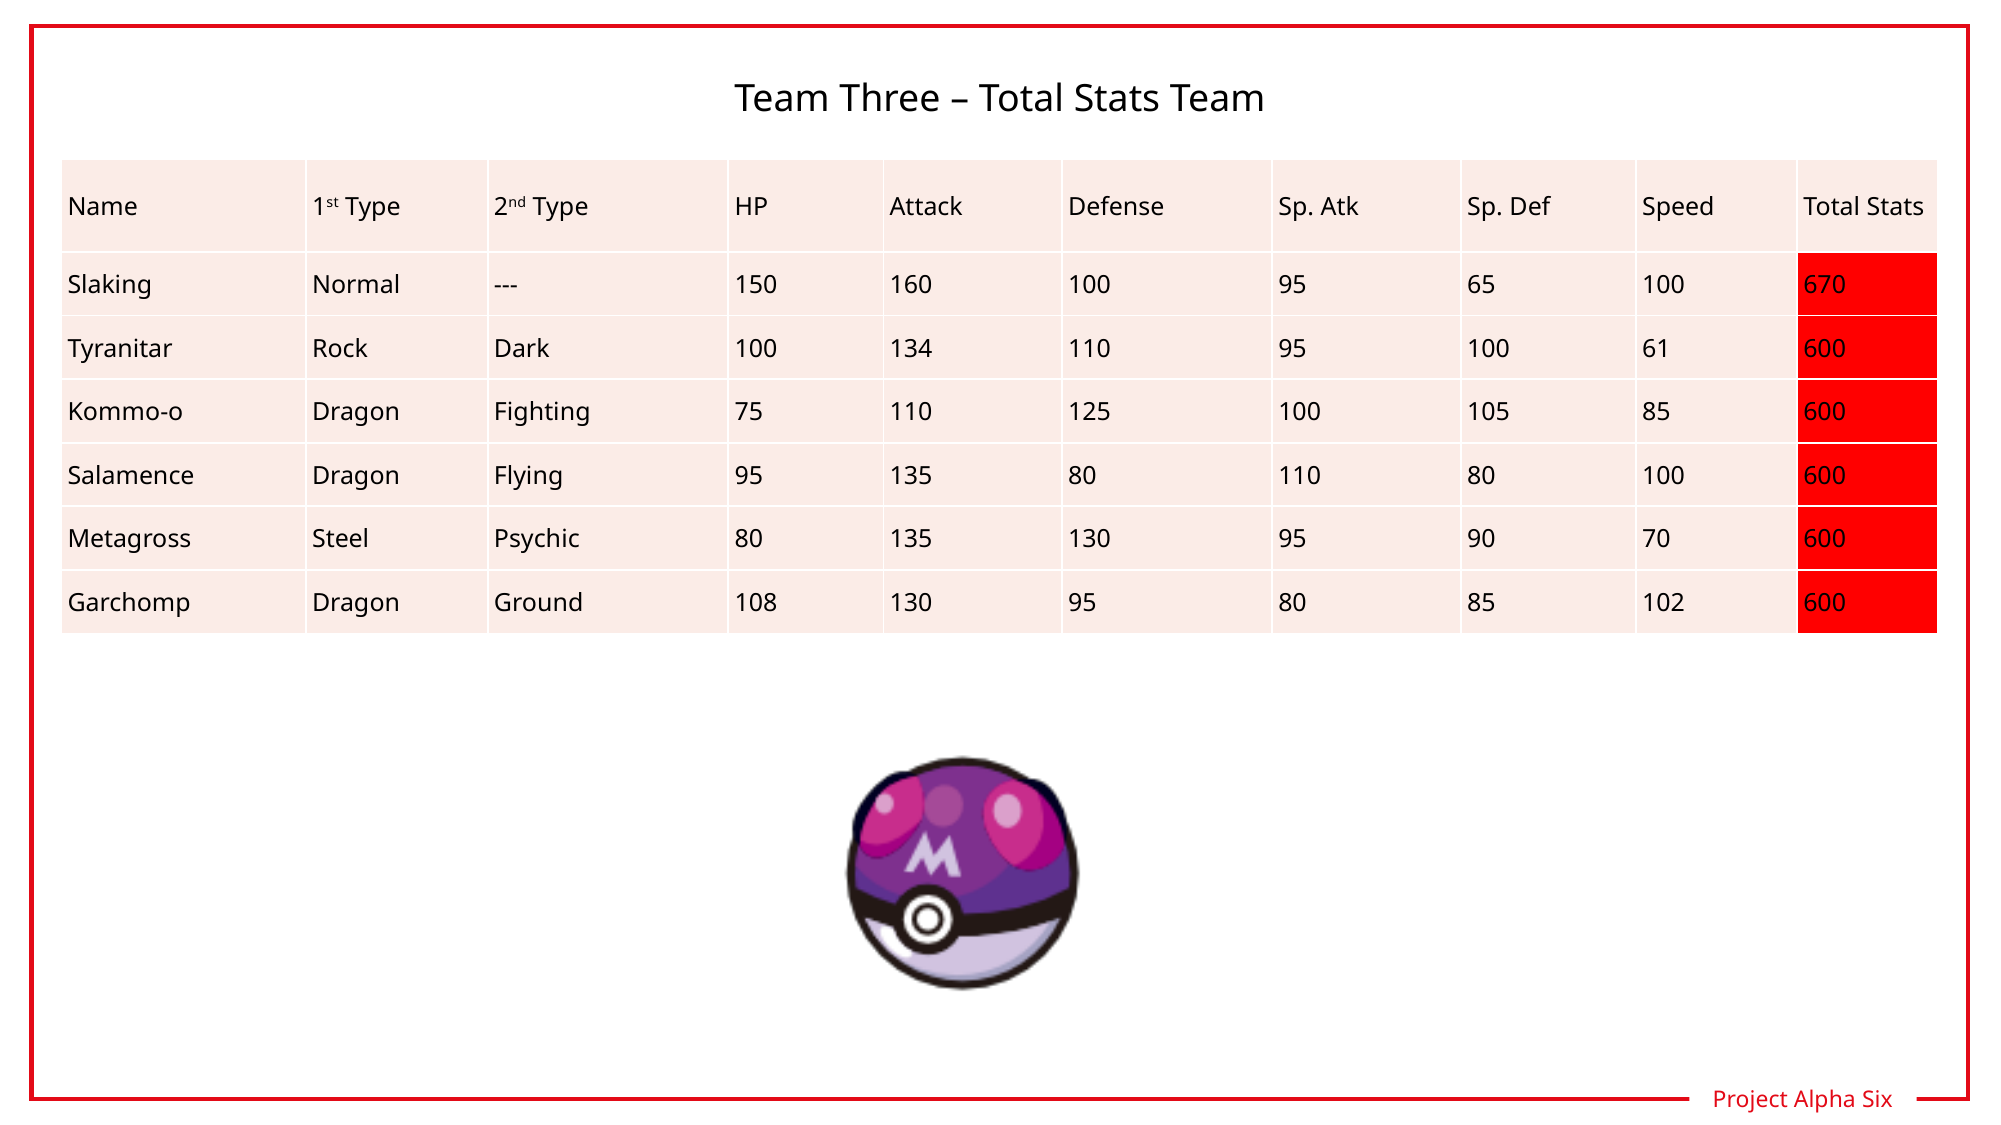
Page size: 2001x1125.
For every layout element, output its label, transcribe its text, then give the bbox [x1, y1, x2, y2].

table_cell --- [489, 253, 727, 315]
table_header 2nd Type [489, 160, 727, 251]
table_cell Fighting [489, 380, 727, 442]
table_cell Rock [307, 316, 487, 378]
text_box [31, 25, 1969, 1100]
table_cell Dark [489, 316, 727, 378]
table_cell 100 [1462, 316, 1635, 378]
table_cell 100 [1637, 253, 1796, 315]
table_cell Metagross [62, 507, 305, 569]
table_cell 150 [729, 253, 883, 315]
table_cell 95 [1063, 571, 1271, 633]
table_cell 135 [884, 444, 1061, 505]
text_box Project Alpha Six [1689, 1077, 1917, 1120]
table_cell 85 [1462, 571, 1635, 633]
table_header Sp. Atk [1273, 160, 1460, 251]
table_cell 90 [1462, 507, 1635, 569]
table_cell Ground [489, 571, 727, 633]
table_cell 100 [729, 316, 883, 378]
table_cell 80 [1273, 571, 1460, 633]
table_cell 110 [1063, 316, 1271, 378]
table_cell 95 [1273, 316, 1460, 378]
table_cell 110 [884, 380, 1061, 442]
table_cell Tyranitar [62, 316, 305, 378]
table_cell Psychic [489, 507, 727, 569]
table_cell Dragon [307, 571, 487, 633]
table_cell 600 [1798, 316, 1937, 378]
table_cell Flying [489, 444, 727, 505]
table_cell 85 [1637, 380, 1796, 442]
table_cell 95 [729, 444, 883, 505]
table_cell 75 [729, 380, 883, 442]
table_cell 102 [1637, 571, 1796, 633]
table_cell 80 [1063, 444, 1271, 505]
table_cell 600 [1798, 571, 1937, 633]
table_cell 135 [884, 507, 1061, 569]
table_header Defense [1063, 160, 1271, 251]
table_cell Steel [307, 507, 487, 569]
table_cell 125 [1063, 380, 1271, 442]
table_cell Normal [307, 253, 487, 315]
table_cell 65 [1462, 253, 1635, 315]
table_header Total Stats [1798, 160, 1937, 251]
table_cell 105 [1462, 380, 1635, 442]
table_cell 130 [1063, 507, 1271, 569]
table_cell 95 [1273, 507, 1460, 569]
table_header HP [729, 160, 883, 251]
table_cell 80 [1462, 444, 1635, 505]
table_cell 600 [1798, 507, 1937, 569]
table_cell 70 [1637, 507, 1796, 569]
table_cell 160 [884, 253, 1061, 315]
table_header Attack [884, 160, 1061, 251]
table_cell 600 [1798, 444, 1937, 505]
table_cell Slaking [62, 253, 305, 315]
text_box Team Three – Total Stats Team [459, 66, 1541, 127]
table_cell 100 [1063, 253, 1271, 315]
table_cell 110 [1273, 444, 1460, 505]
table_cell 670 [1798, 253, 1937, 315]
table_cell 80 [729, 507, 883, 569]
table_cell 108 [729, 571, 883, 633]
table_cell 95 [1273, 253, 1460, 315]
table_header Speed [1637, 160, 1796, 251]
table_header Sp. Def [1462, 160, 1635, 251]
table_cell Dragon [307, 444, 487, 505]
table_cell 100 [1637, 444, 1796, 505]
table_cell 130 [884, 571, 1061, 633]
table_cell 61 [1637, 316, 1796, 378]
table_cell Dragon [307, 380, 487, 442]
table_cell 134 [884, 316, 1061, 378]
table_cell 100 [1273, 380, 1460, 442]
table_cell Garchomp [62, 571, 305, 633]
picture [812, 753, 1106, 1017]
table_header 1st Type [307, 160, 487, 251]
table_header Name [62, 160, 305, 251]
table_cell Salamence [62, 444, 305, 505]
table_cell Kommo-o [62, 380, 305, 442]
table_cell 600 [1798, 380, 1937, 442]
